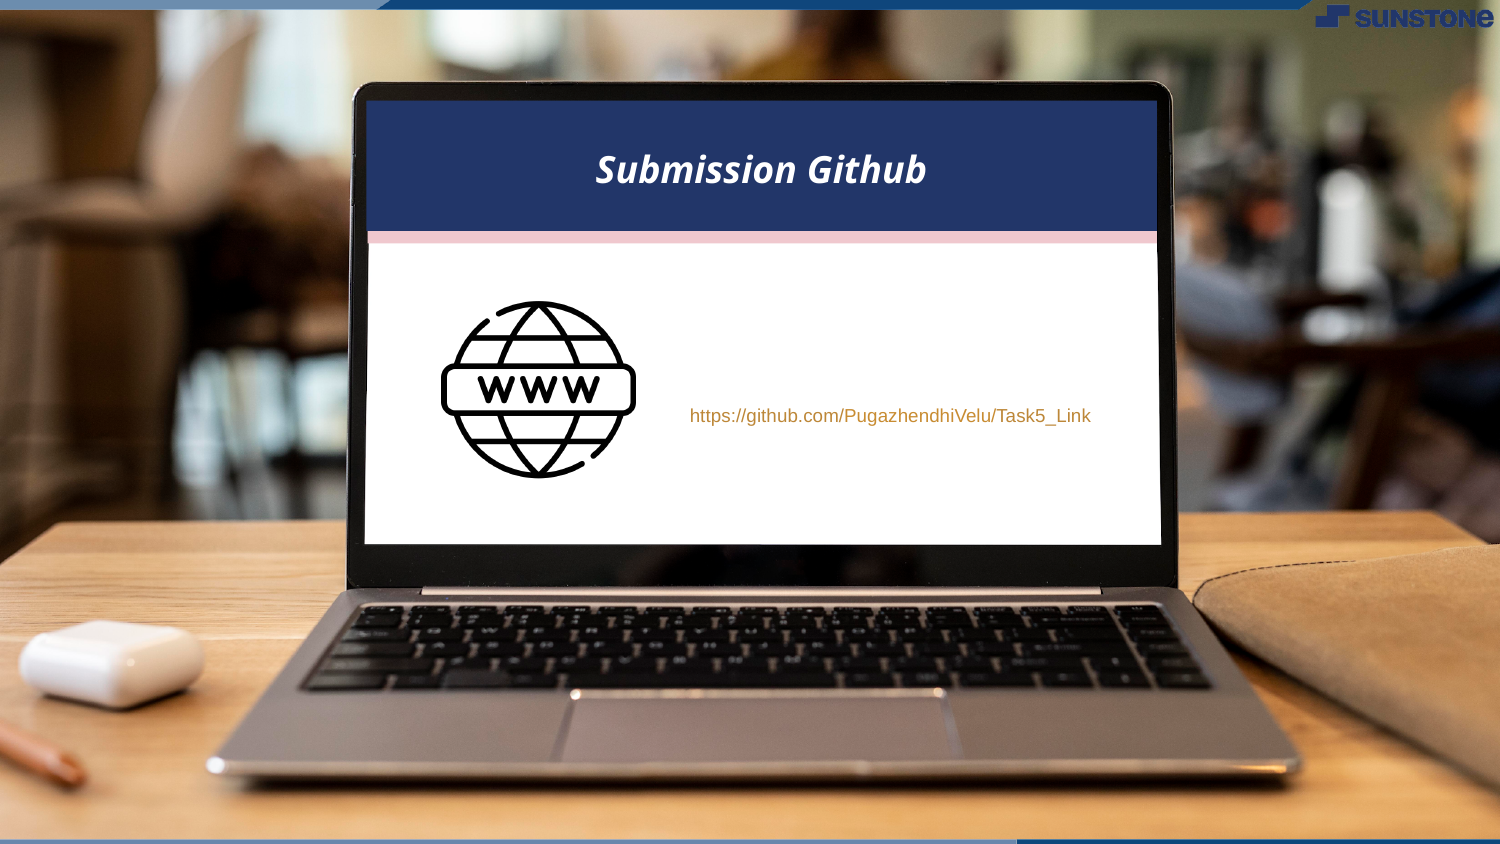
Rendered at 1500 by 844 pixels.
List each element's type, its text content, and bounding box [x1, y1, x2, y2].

list https://github.com/PugazhendhiVelu/Task5_Link [621, 169, 1160, 660]
list Submission Github [432, 131, 1091, 206]
picture [0, 0, 1500, 844]
